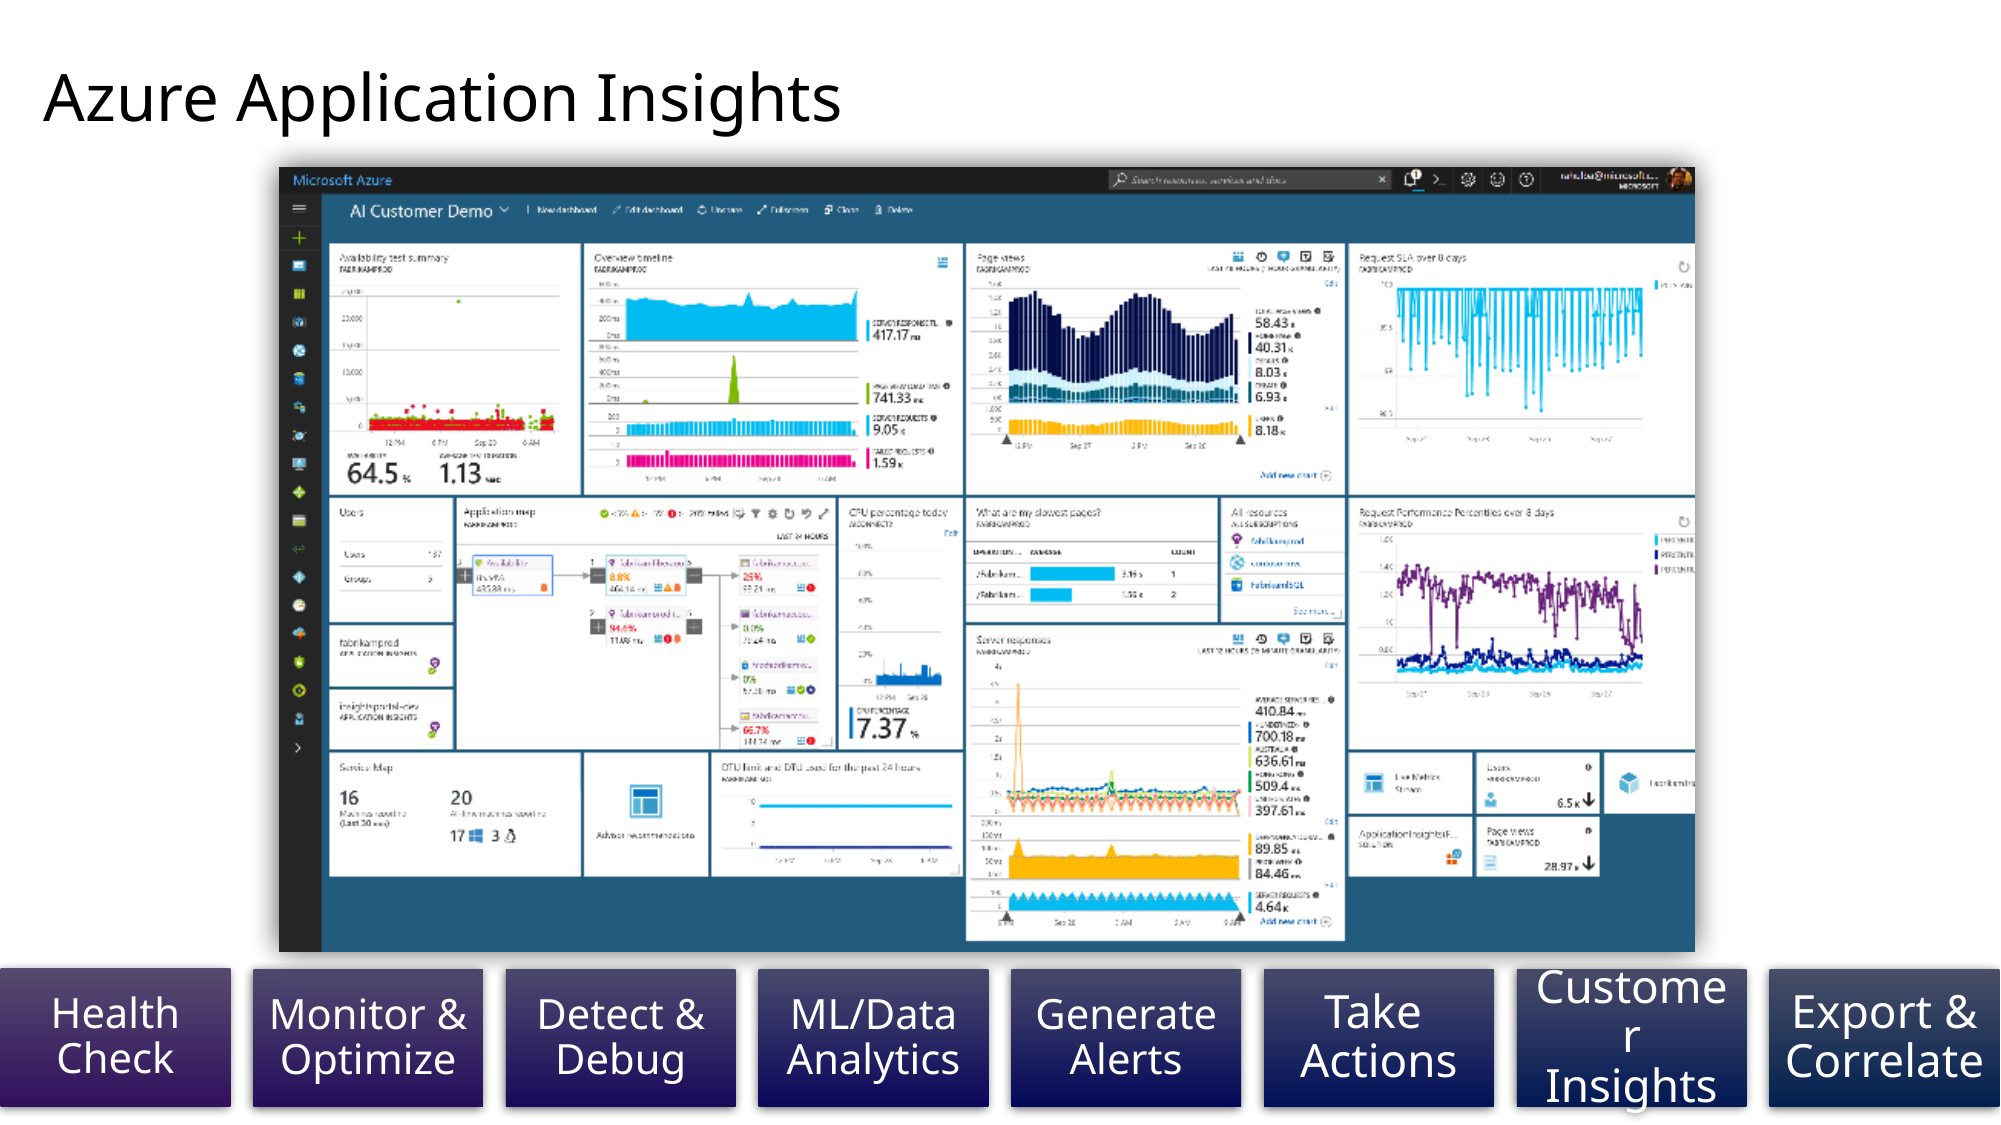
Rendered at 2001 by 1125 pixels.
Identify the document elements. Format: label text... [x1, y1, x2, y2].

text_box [0, 937, 2000, 1125]
title Azure Application Insights [43, 33, 1956, 168]
picture [279, 167, 1695, 952]
